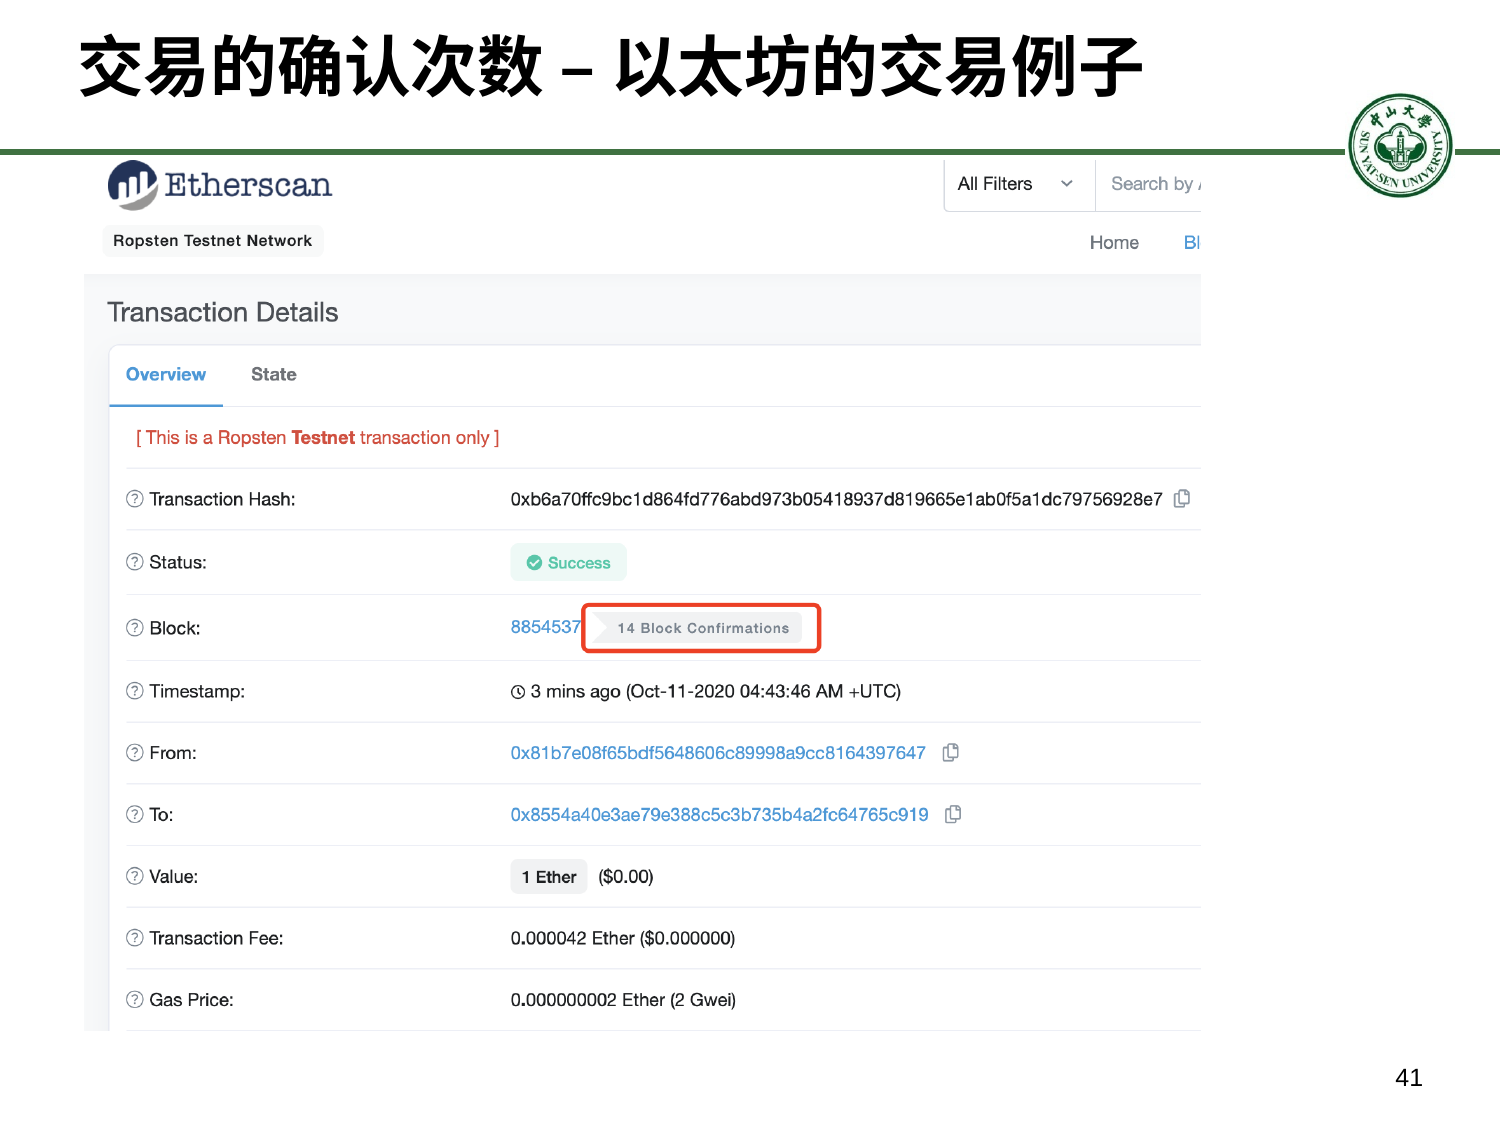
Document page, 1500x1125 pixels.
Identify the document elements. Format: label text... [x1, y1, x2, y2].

picture [1345, 90, 1455, 200]
picture [84, 159, 1201, 1031]
title 交易的确认次数 – 以太坊的交易例子 [62, 24, 1421, 113]
